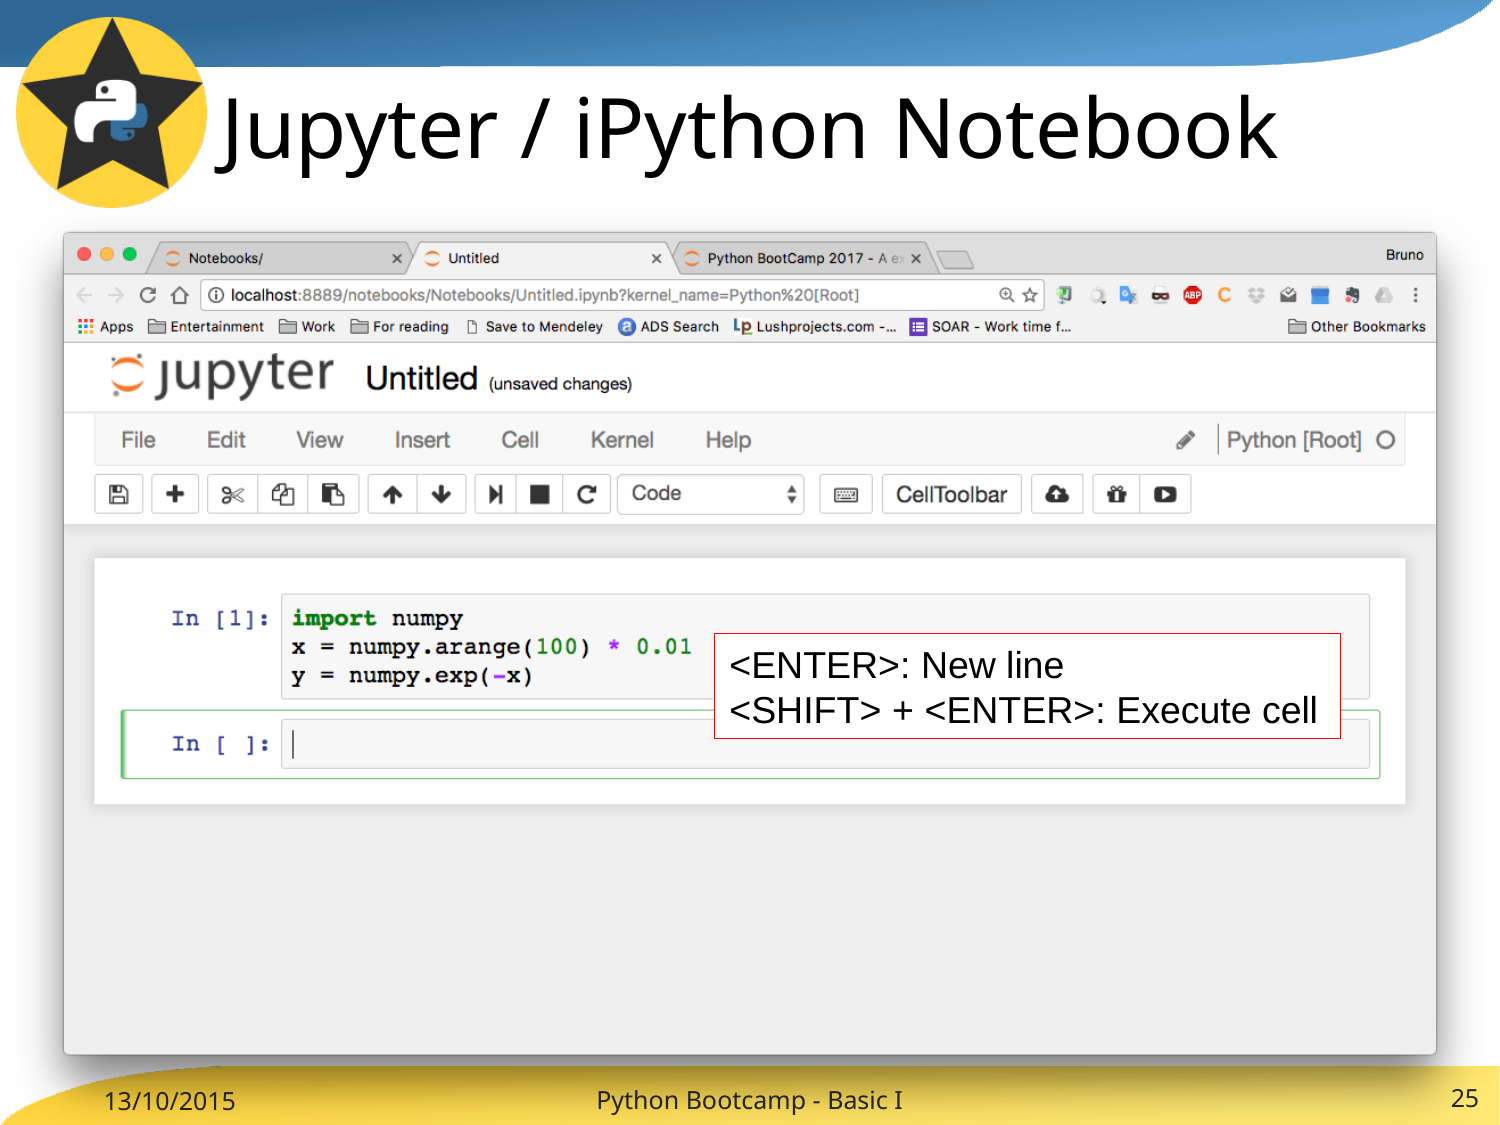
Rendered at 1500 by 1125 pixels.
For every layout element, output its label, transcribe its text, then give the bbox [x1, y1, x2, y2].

picture [0, 0, 1500, 1125]
title Jupyter / iPython Notebook [206, 66, 1425, 185]
